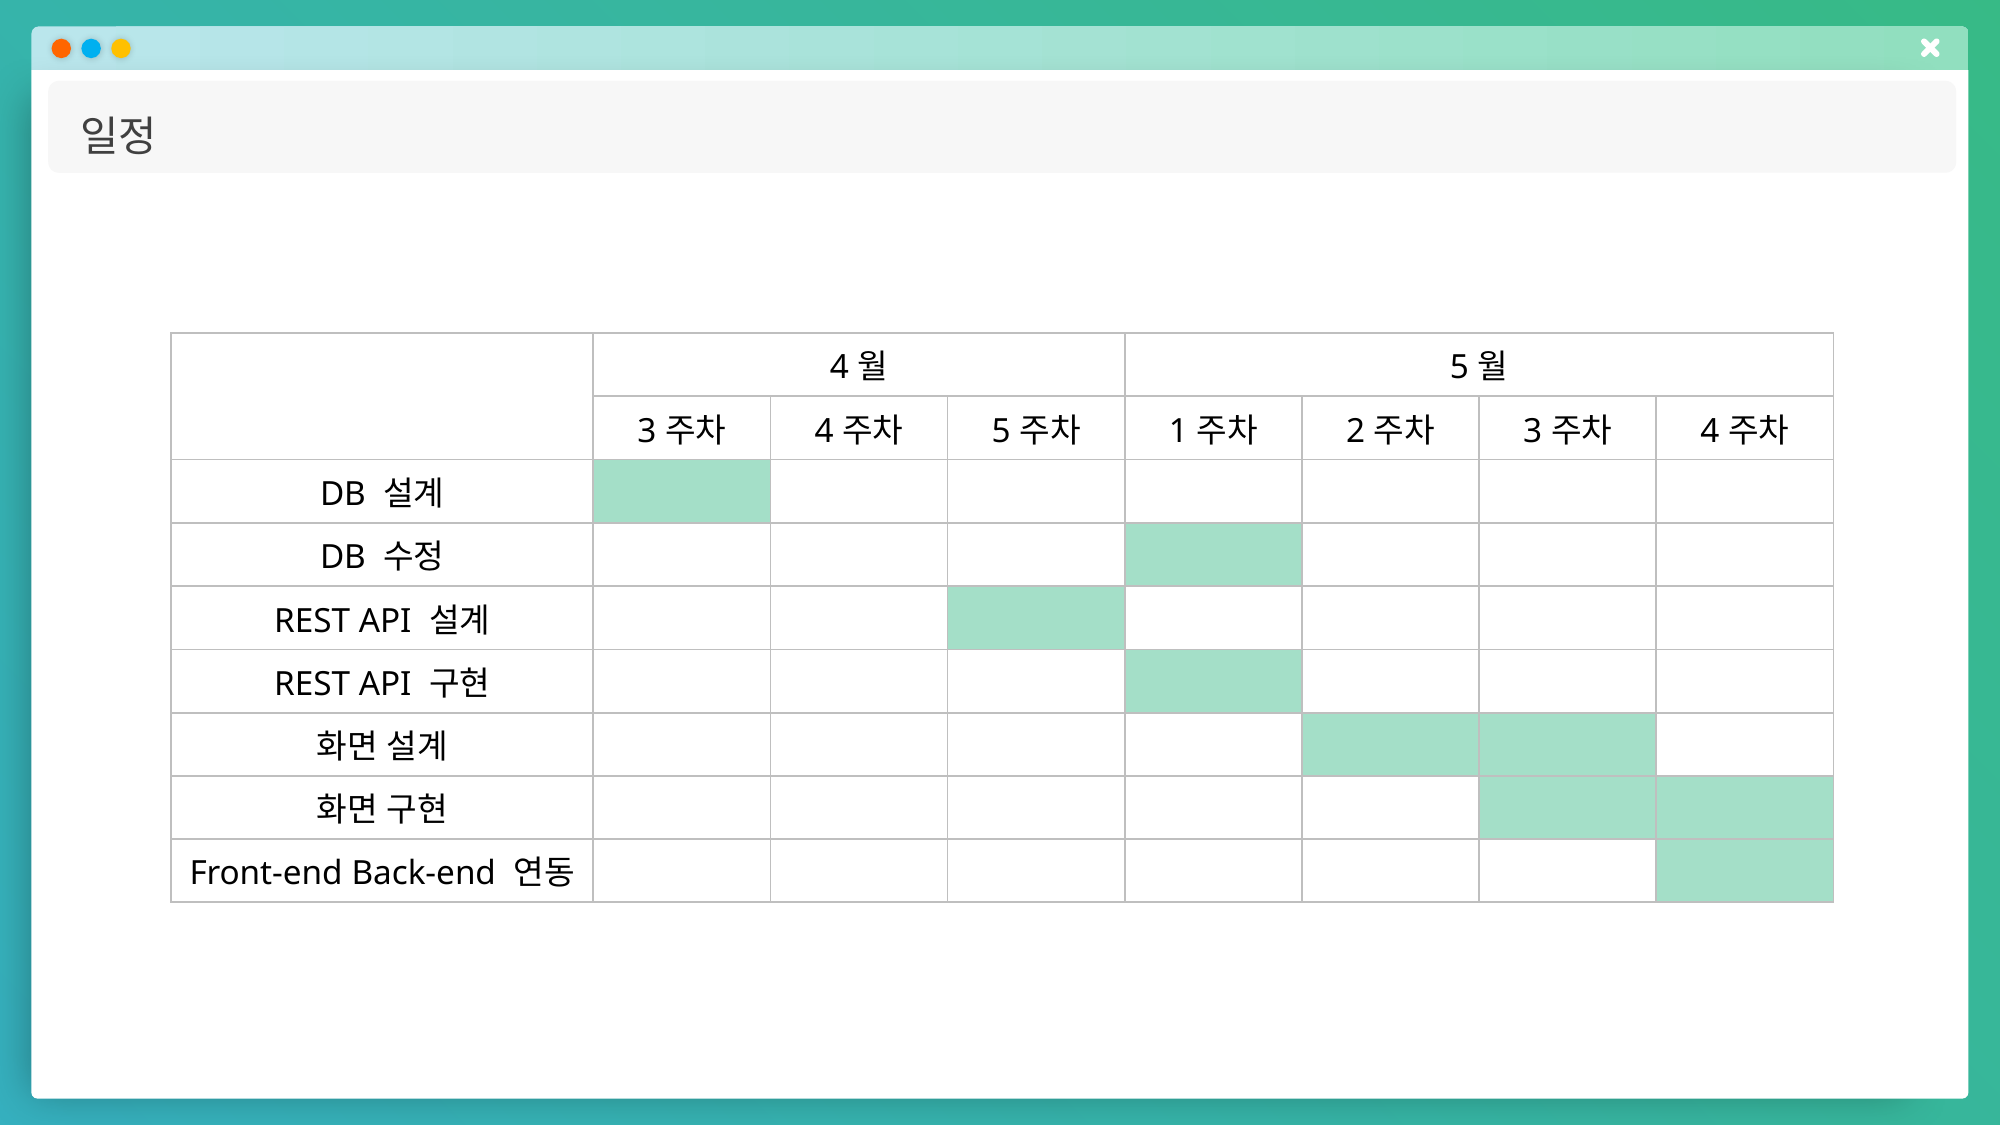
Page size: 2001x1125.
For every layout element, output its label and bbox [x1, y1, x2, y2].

text_box [31, 26, 1969, 1099]
